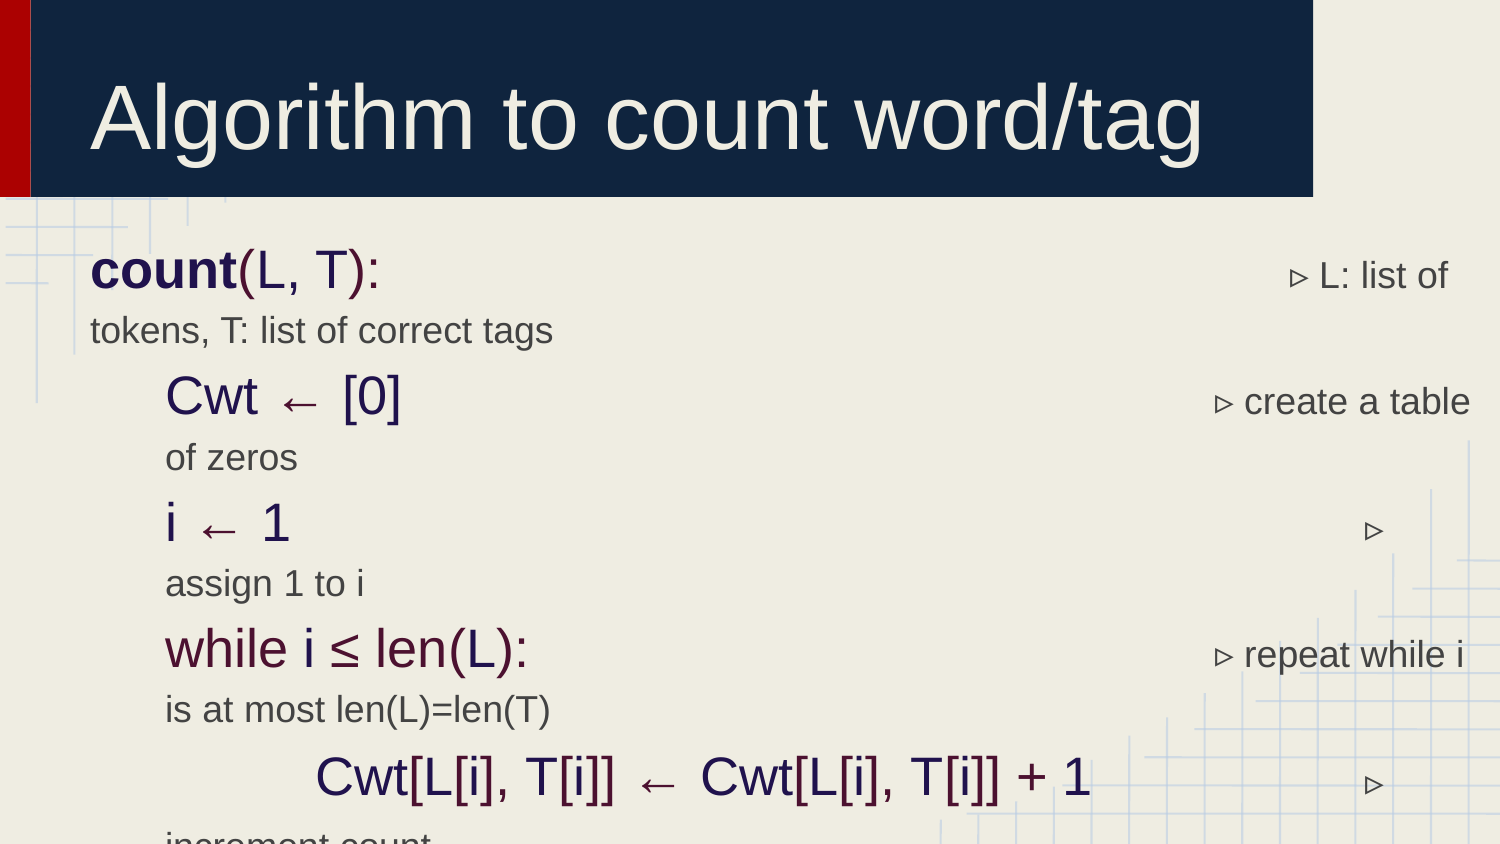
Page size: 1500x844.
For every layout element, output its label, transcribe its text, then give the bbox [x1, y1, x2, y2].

title Algorithm to count word/tag [75, 16, 1276, 183]
list count(L, T): ▹ L: list of tokens, T: list of correct tags Cwt ← [0] ▹ create a table of zeros i ← 1 ▹ assign 1 to i while i ≤ len(L): ▹ repeat while i is at most len(L)=len(T) Cwt[L[i], T[i]] ← Cwt[L[i], T[i]] + 1 ▹ increment count i ← i + 1 ▹ increment i return Cwt ▹ output is the counts table [75, 209, 1500, 844]
